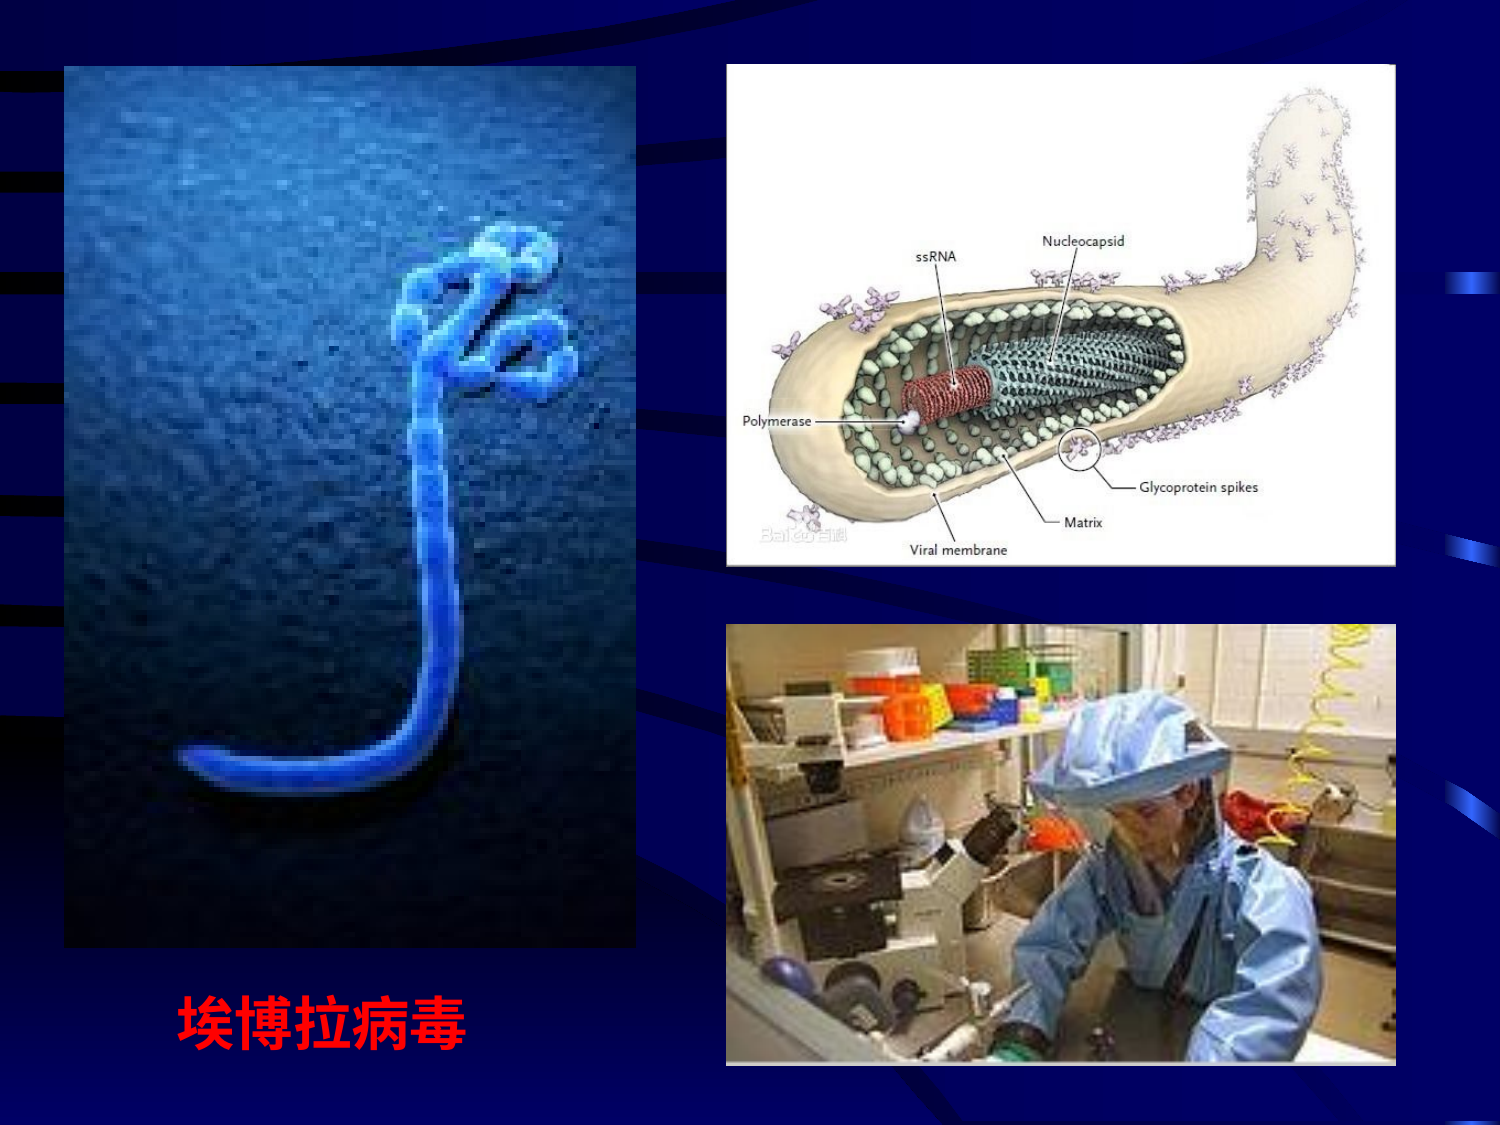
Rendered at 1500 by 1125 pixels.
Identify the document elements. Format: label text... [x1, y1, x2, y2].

picture [726, 623, 1396, 1066]
picture [726, 63, 1396, 567]
text_box 埃博拉病毒 [161, 979, 483, 1065]
picture [64, 66, 636, 948]
